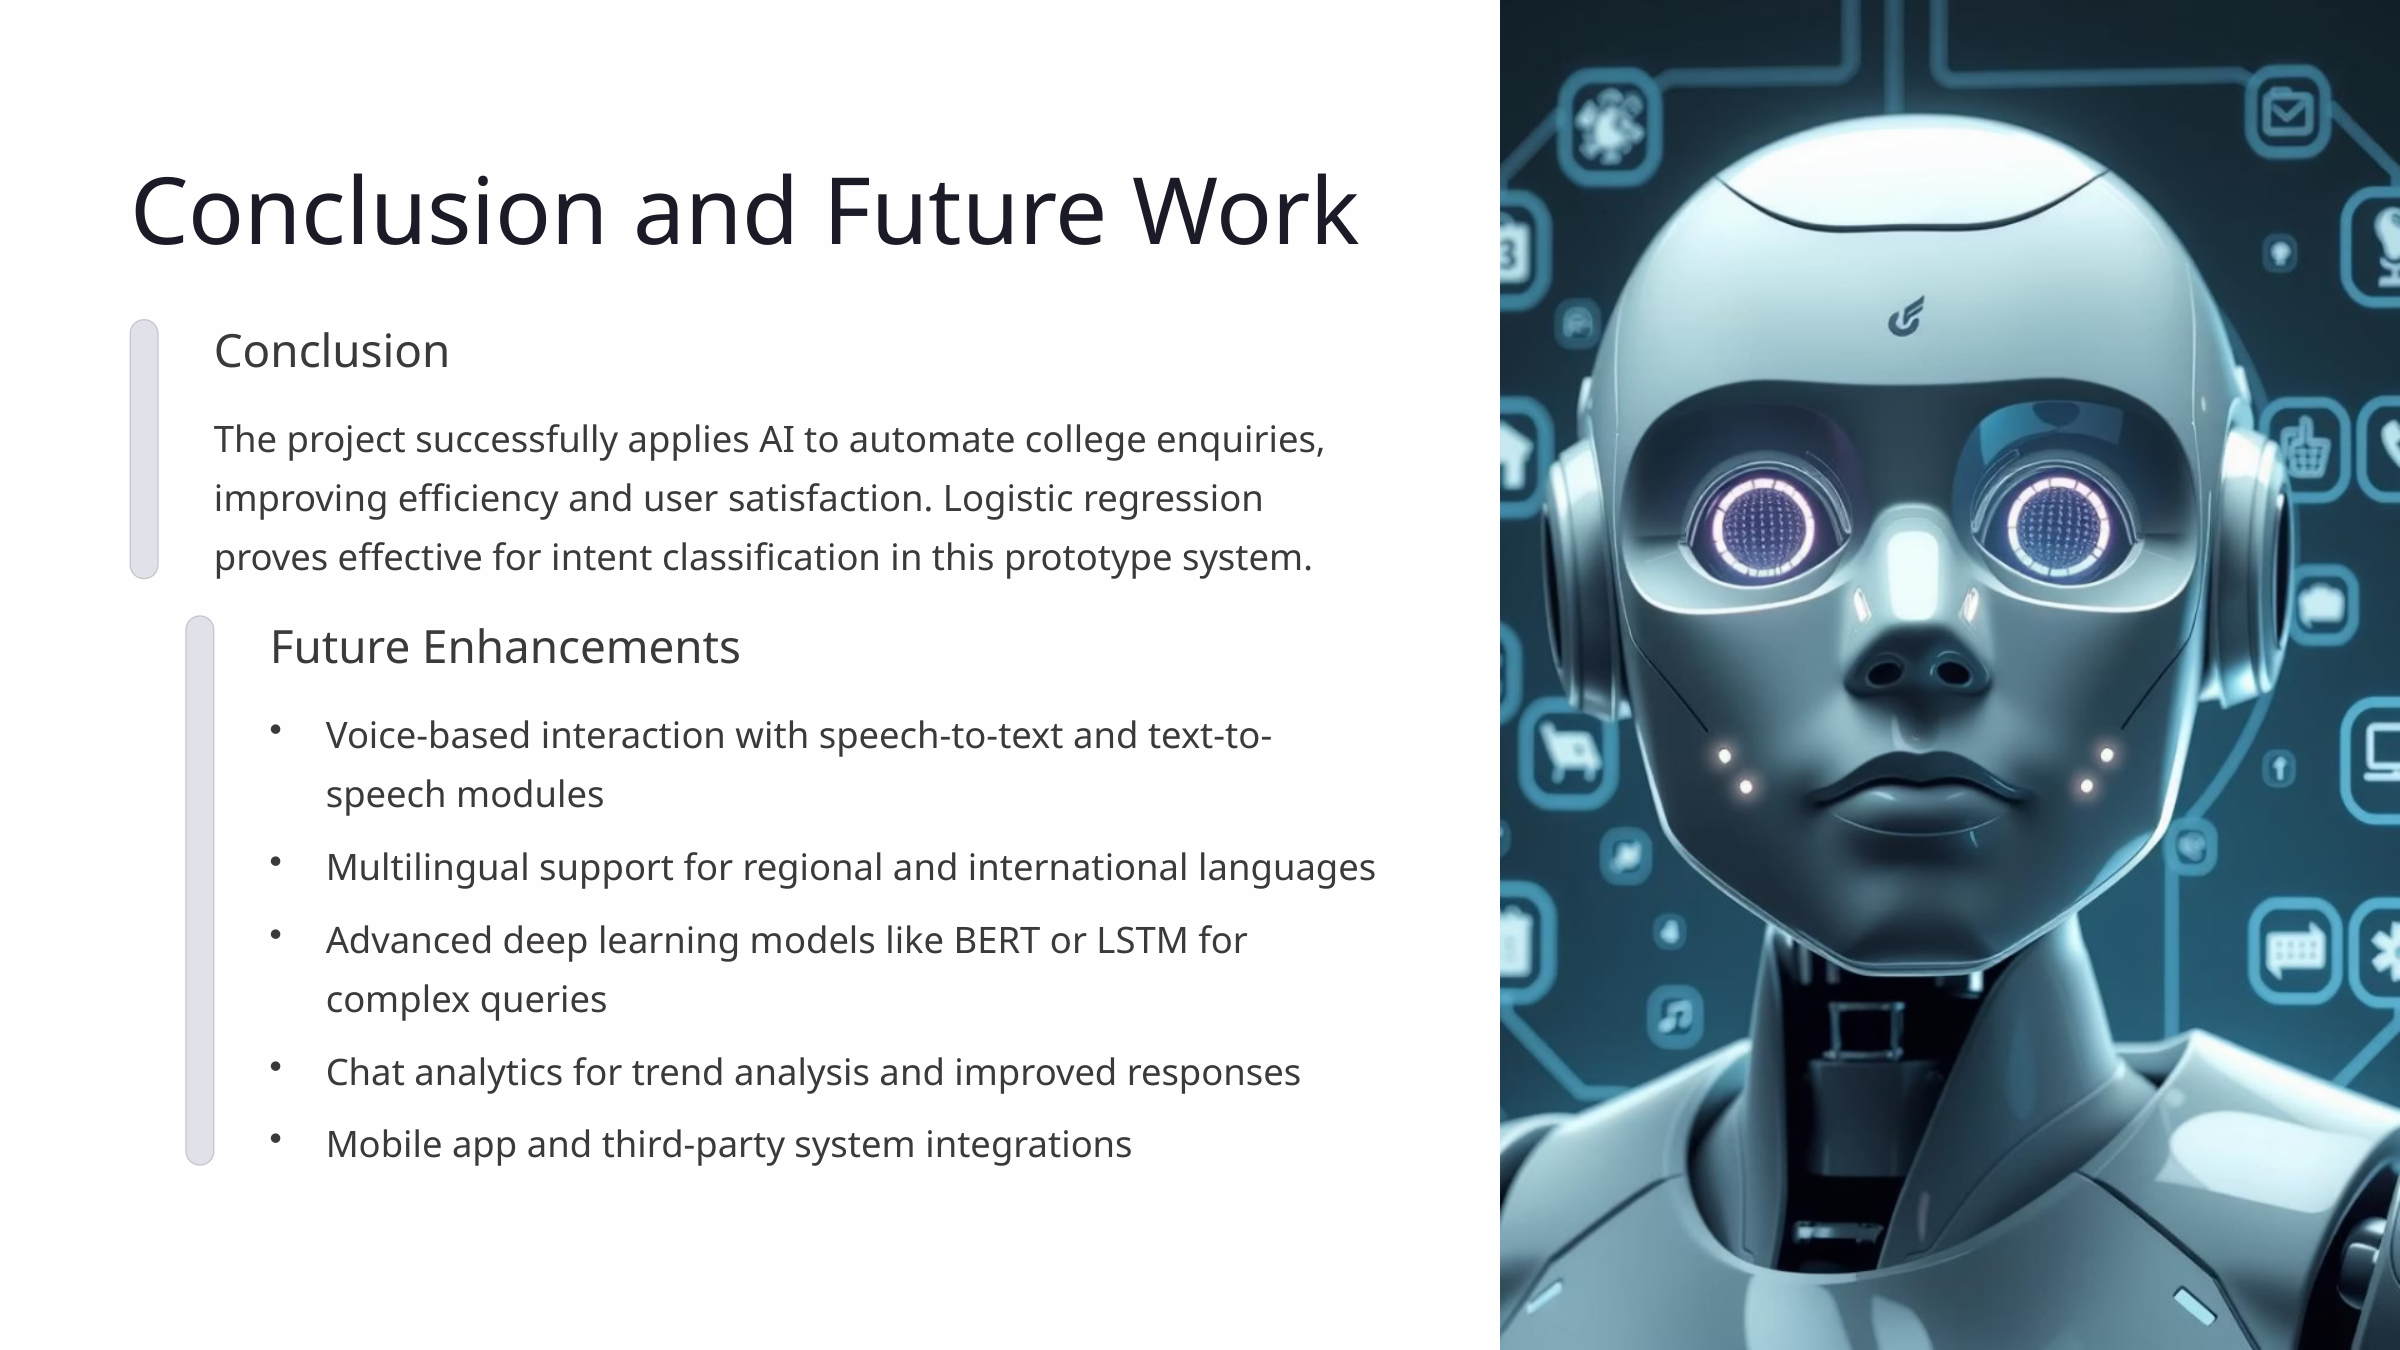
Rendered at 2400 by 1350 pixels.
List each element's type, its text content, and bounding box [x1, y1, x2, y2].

picture [1499, 0, 2400, 1350]
text_box Chat analytics for trend analysis and improved responses [269, 1033, 1370, 1093]
text_box Future Enhancements [269, 615, 744, 674]
text_box Conclusion and Future Work [130, 147, 1348, 264]
text_box [130, 319, 159, 579]
text_box The project successfully applies AI to automate college enquiries, improving efficiency and user satisfaction. Logistic regression proves effective for intent classification in this prototype system. [213, 400, 1370, 579]
text_box Multilingual support for regional and international languages [269, 828, 1370, 888]
text_box [185, 615, 214, 1166]
text_box Voice-based interaction with speech-to-text and text-to-speech modules [269, 696, 1370, 816]
text_box Mobile app and third-party system integrations [269, 1105, 1370, 1166]
text_box Advanced deep learning models like BERT or LSTM for complex queries [269, 900, 1370, 1020]
text_box Conclusion [213, 319, 679, 378]
